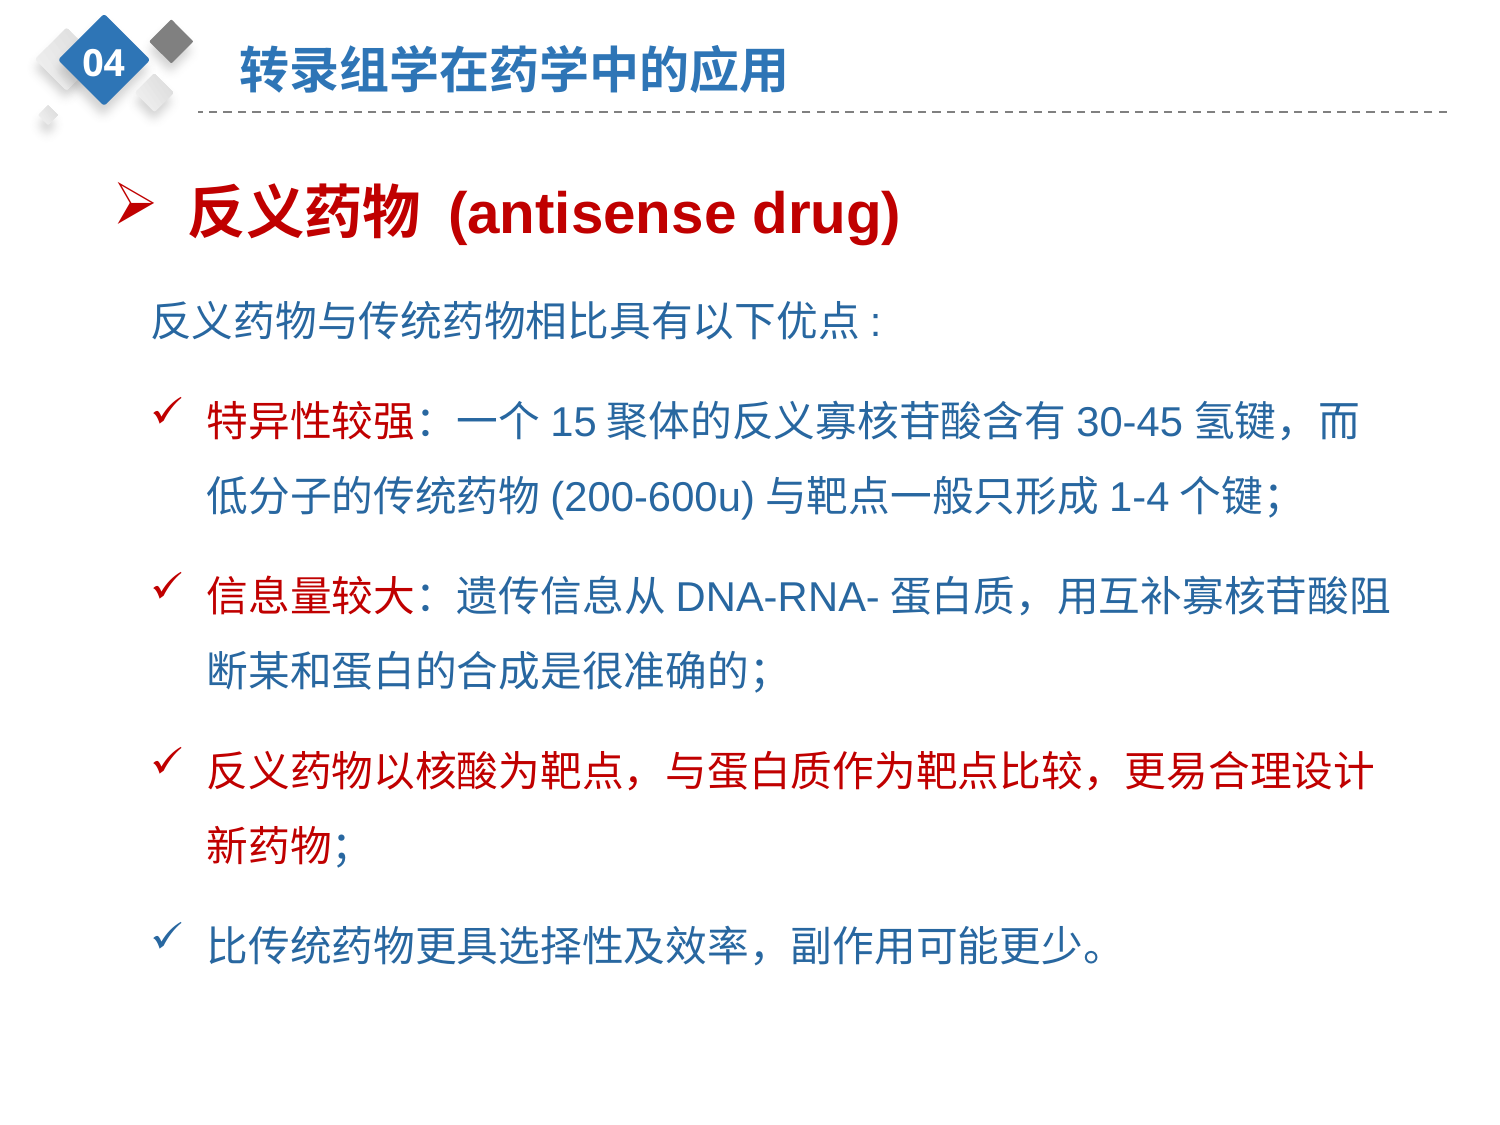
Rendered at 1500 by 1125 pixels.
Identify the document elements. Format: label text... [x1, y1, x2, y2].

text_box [41, 25, 808, 168]
text_box 反义药物与传统药物相比具有以下优点: 特异性较强：一个15聚体的反义寡核苷酸含有30-45氢键，而低分子的传统药物(200-600u)与靶点一般只形成1-4个键； 信息量较大：遗传信息从DNA-RNA-蛋白质，用互补寡核苷酸阻断某和蛋白的合成是很准确的； 反义药物以核酸为靶点，与蛋白质作为靶点比较，更易合理设计新药物； 比传统药物更具选择性及效率，副作用可能更少。 [135, 261, 1415, 977]
text_box 反义药物 (antisense drug) [97, 132, 1312, 253]
